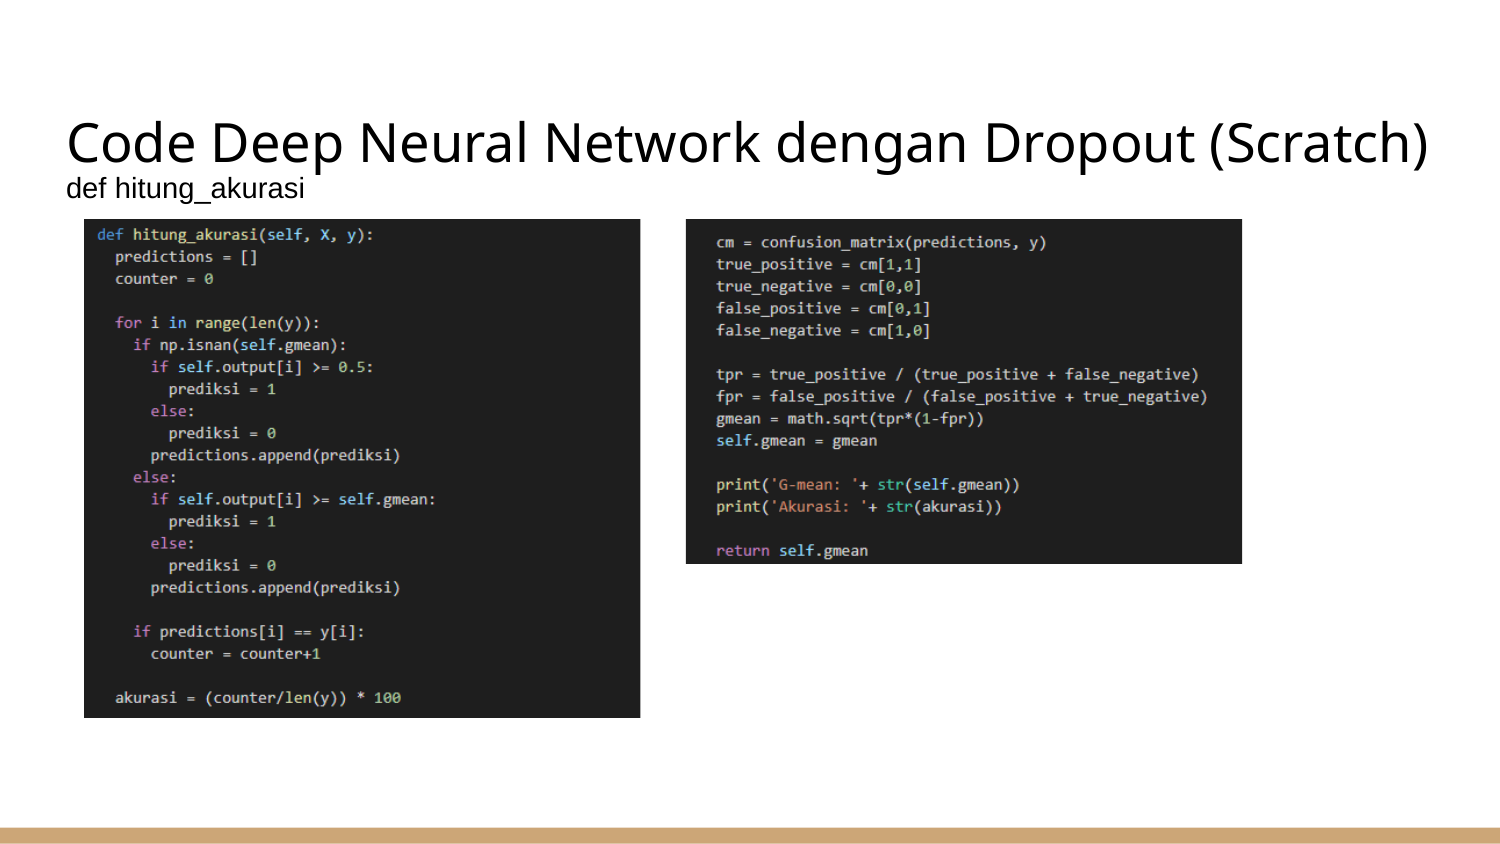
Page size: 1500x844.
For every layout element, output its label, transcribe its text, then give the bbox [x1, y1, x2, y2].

picture [685, 219, 1243, 565]
picture [83, 219, 641, 718]
list [51, 200, 1449, 752]
title Code Deep Neural Network dengan Dropout (Scratch) [51, 51, 1449, 189]
text_box def hitung_akurasi [51, 154, 1390, 219]
